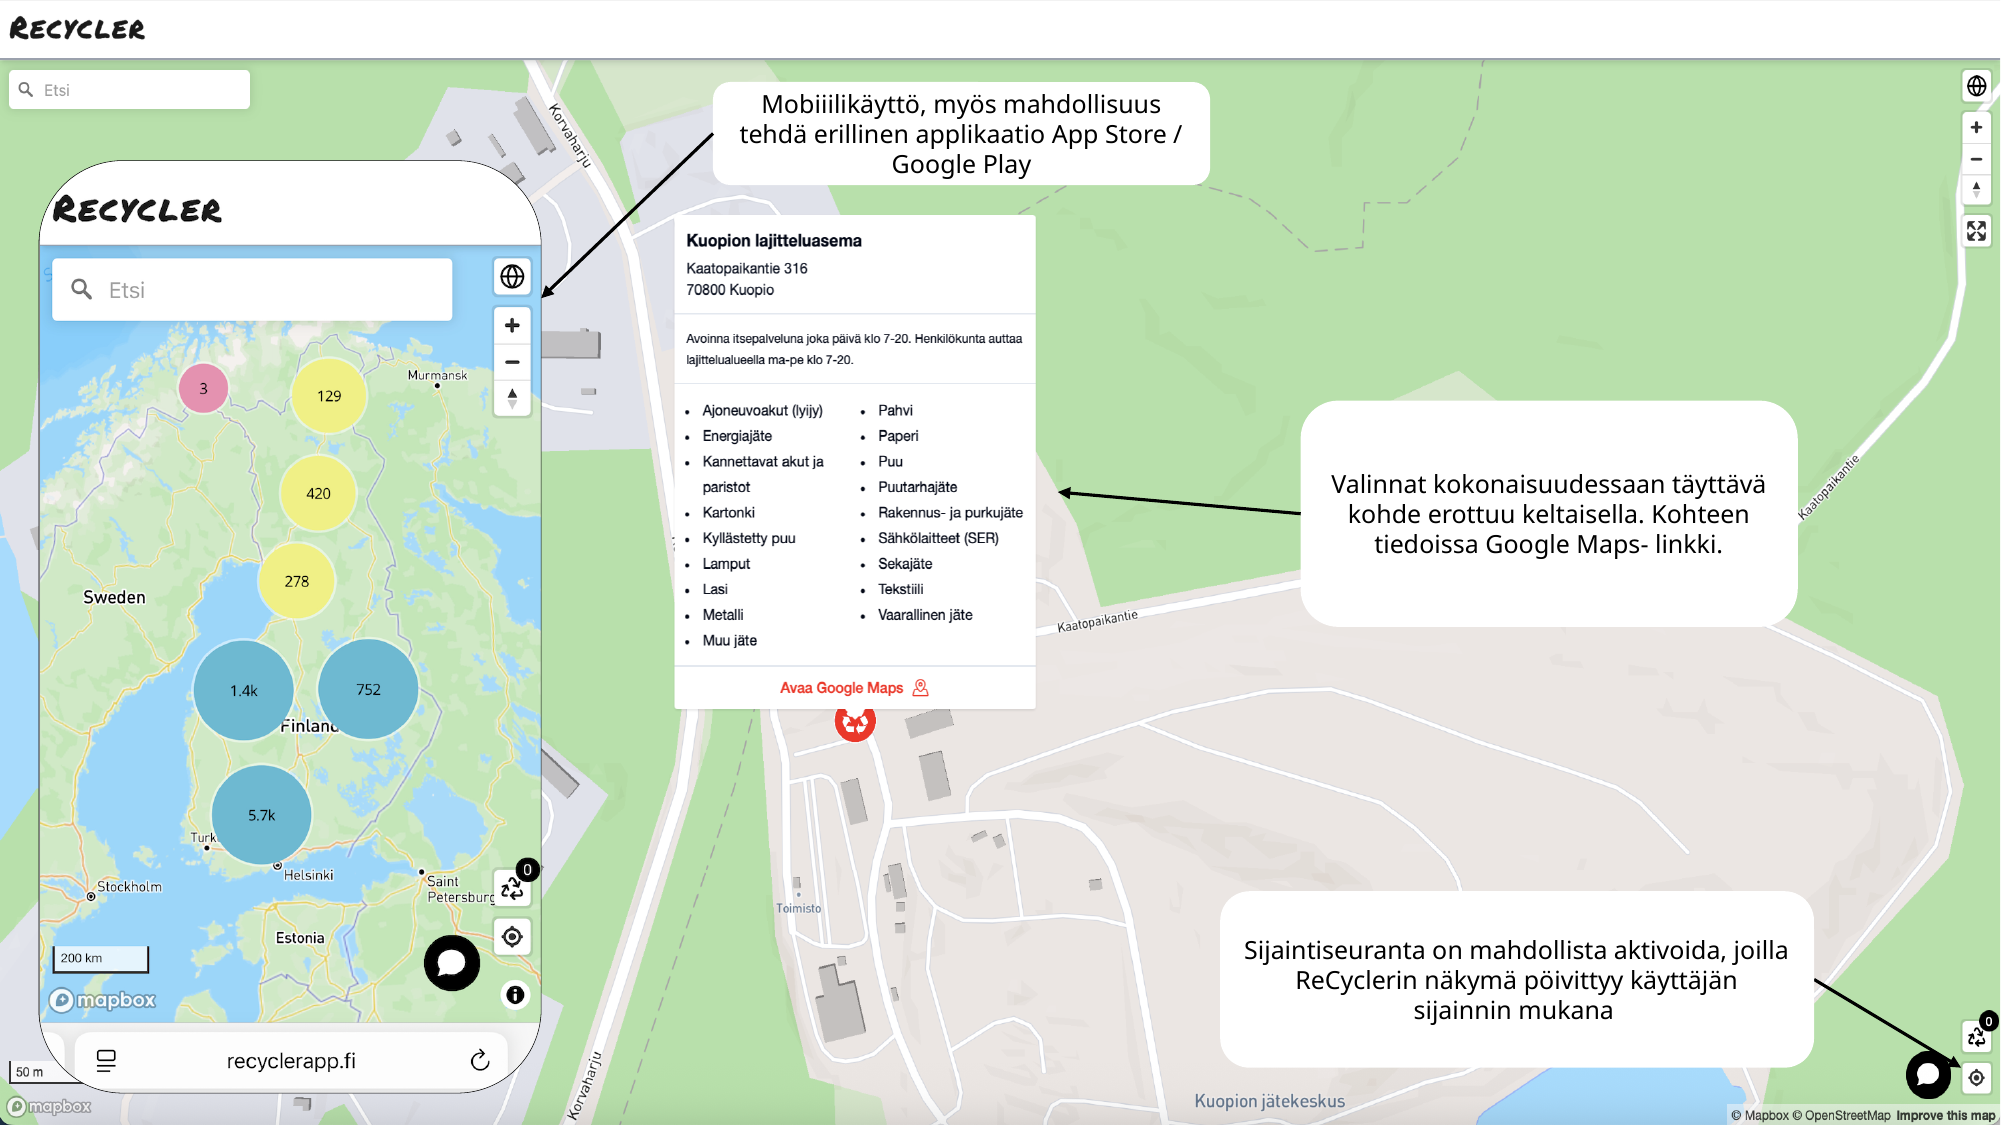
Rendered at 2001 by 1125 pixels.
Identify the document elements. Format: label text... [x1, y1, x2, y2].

picture [0, 0, 2001, 1125]
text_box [540, 132, 714, 299]
text_box Sijaintiseuranta on mahdollista aktivoida, joilla ReCyclerin näkymä pöivittyy käyttäjän sijainnin mukana [1218, 889, 1816, 1070]
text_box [1813, 978, 1962, 1069]
text_box Mobiiilikäyttö, myös mahdollisuus tehdä erillinen applikaatio App Store / Google Play [711, 80, 1212, 187]
text_box Valinnat kokonaisuudessaan täyttävä kohde erottuu keltaisella. Kohteen tiedoissa Google Maps- linkki. [1299, 399, 1800, 629]
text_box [1057, 491, 1302, 515]
